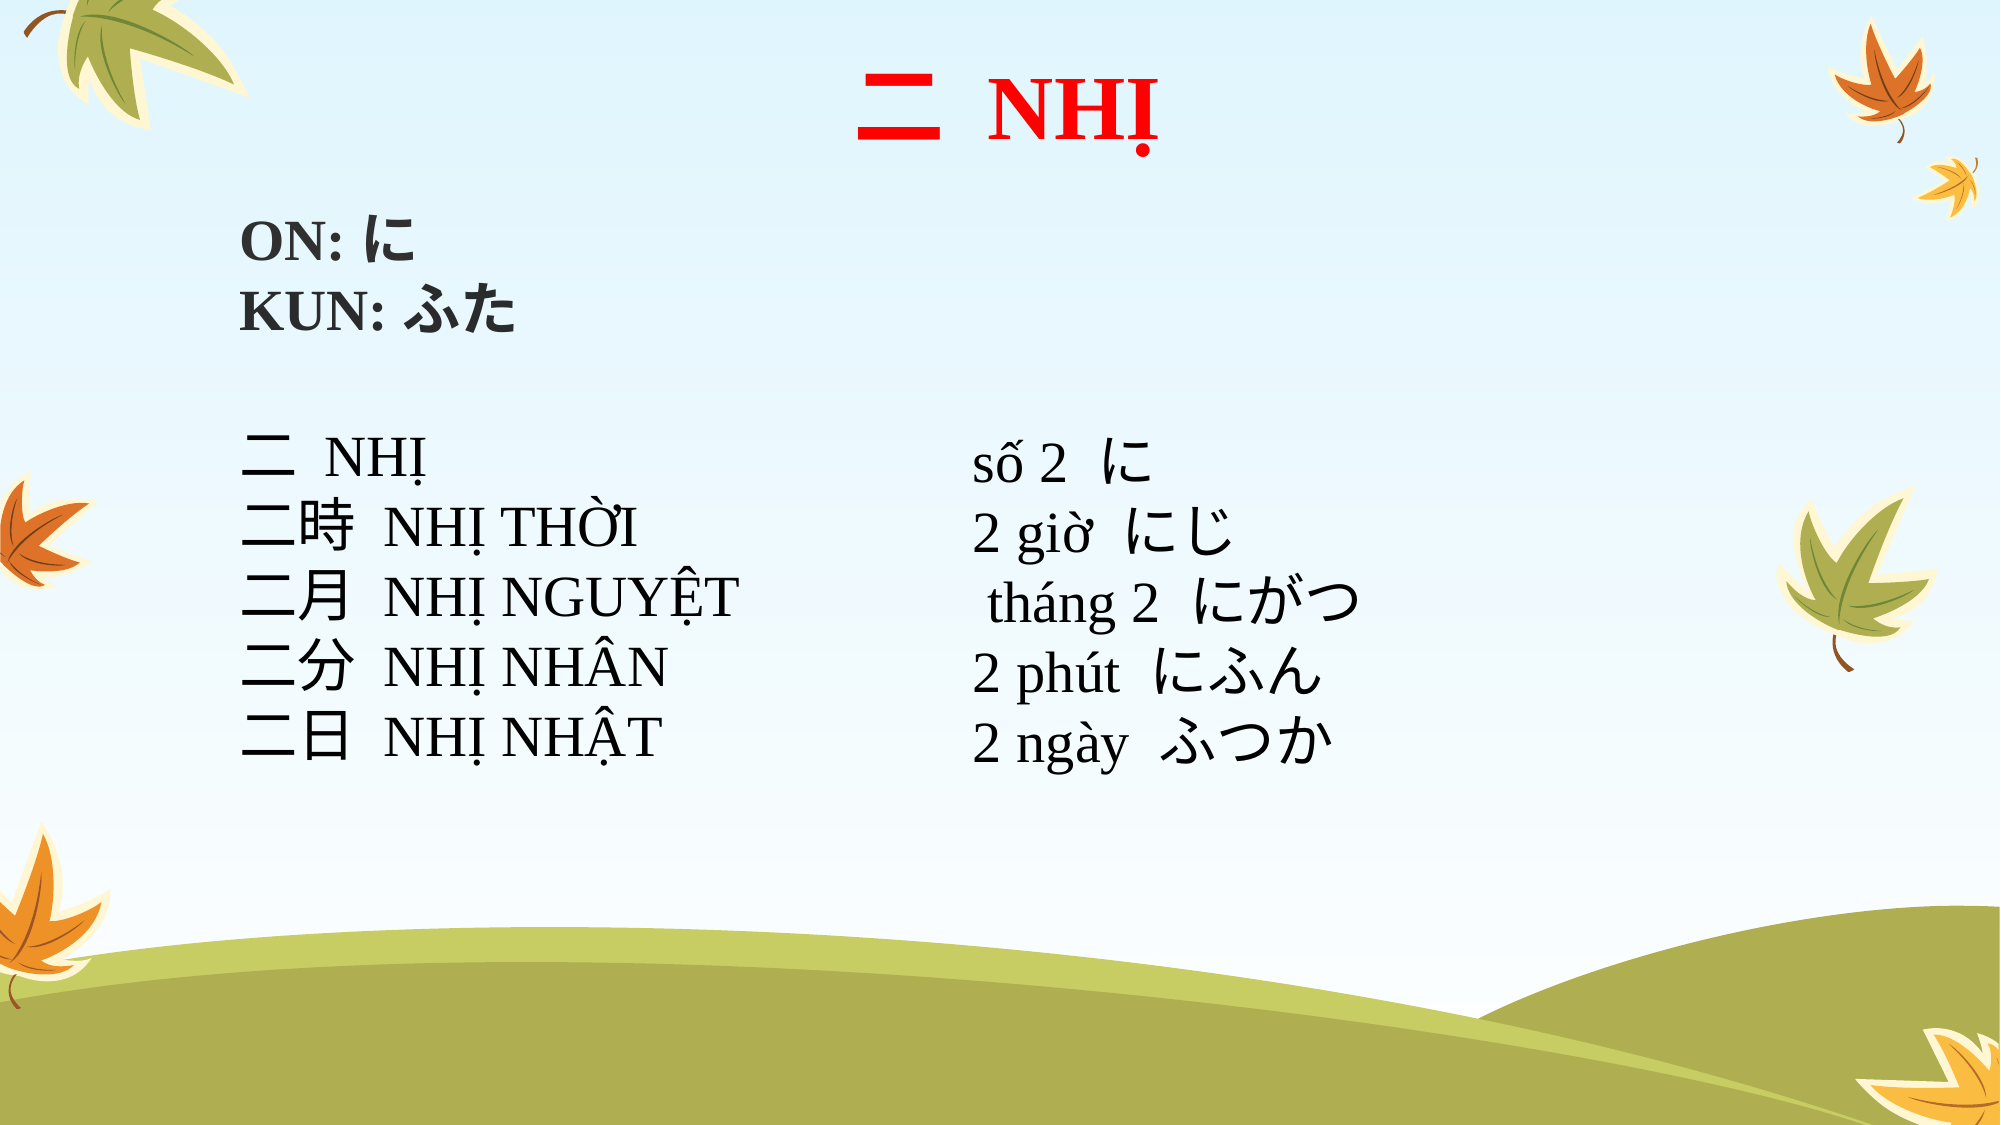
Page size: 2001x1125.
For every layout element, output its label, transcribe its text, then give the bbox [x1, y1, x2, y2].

text_box 二 NHỊ [739, 40, 1275, 165]
text_box 二 NHỊ 二時 NHỊ THỜI 二月 NHỊ NGUYỆT 二分 NHỊ NHÂN 二日 NHỊ NHẬT [224, 411, 851, 776]
text_box ON:に KUN:ふた [225, 194, 1392, 350]
text_box số 2 に 2 giờ にじ tháng 2 にがつ 2 phút にふん 2 ngày ふつか [958, 416, 1592, 782]
